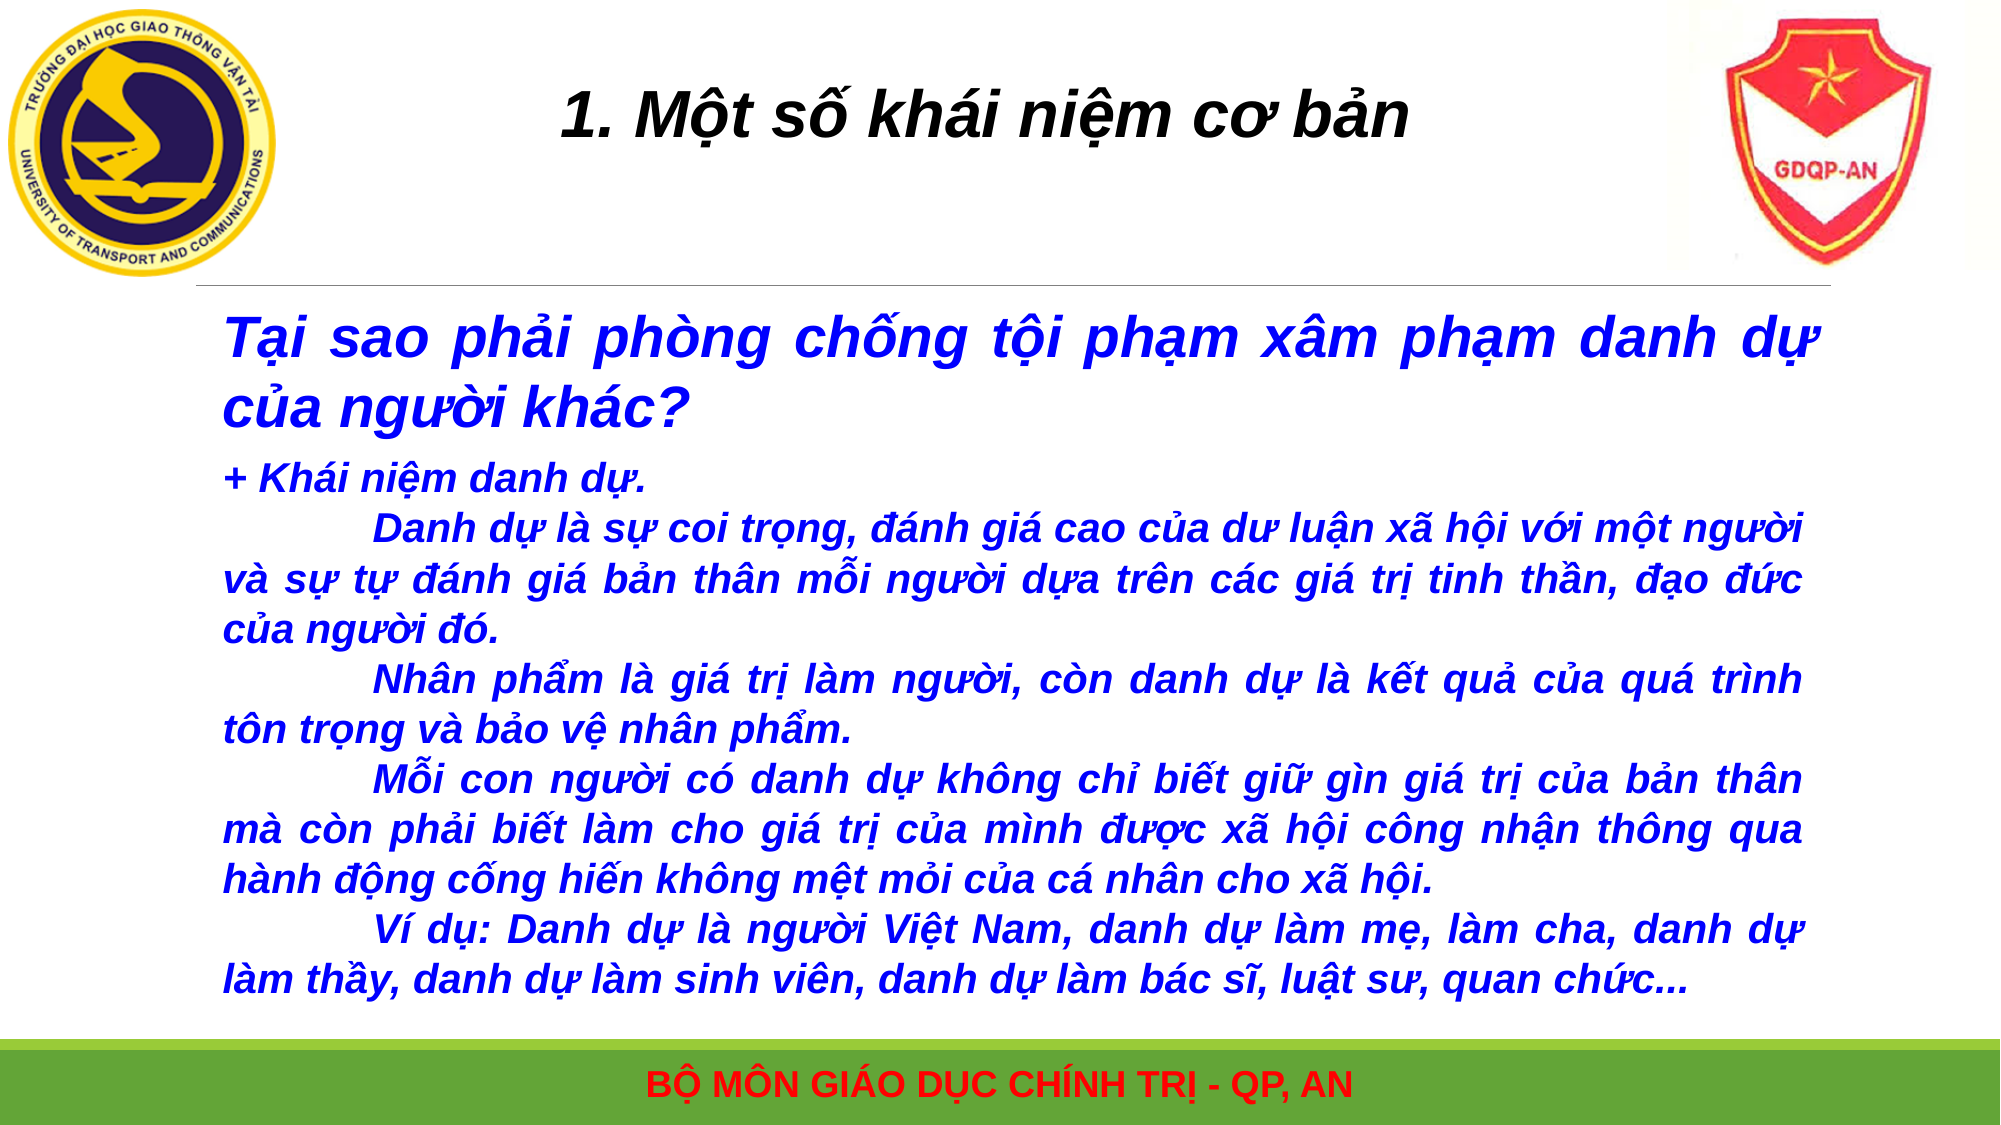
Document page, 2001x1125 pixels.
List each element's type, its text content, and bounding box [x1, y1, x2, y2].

picture [8, 9, 277, 277]
text_box BỘ MÔN GIÁO DỤC CHÍNH TRỊ - QP, AN [630, 1052, 1370, 1113]
picture [1666, 0, 2000, 271]
text_box 1. Một số khái niệm cơ bản [305, 63, 1663, 159]
text_box + Khái niệm danh dự. Danh dự là sự coi trọng, đánh giá cao của dư luận xã hội với một người và sự tự đánh giá bản thân mỗi người dựa trên các giá trị tinh thần, đạo đức của người đó. Nhân phẩm là giá trị làm người, còn danh dự là kết quả của quá trình tôn trọng và bảo vệ nhân phẩm. Mỗi con người có danh dự không chỉ biết giữ gìn giá trị của bản thân mà còn phải biết làm cho giá trị của mình được xã hội công nhận thông qua hành động cống hiến không mệt mỏi của cá nhân cho xã hội. Ví dụ: Danh dự là người Việt Nam, danh dự làm mẹ, làm cha, danh dự làm thầy, danh dự làm sinh viên, danh dự làm bác sĩ, luật sư, quan chức... [207, 443, 1819, 1009]
text_box Tại sao phải phòng chống tội phạm xâm phạm danh dự của người khác? [207, 292, 1835, 447]
